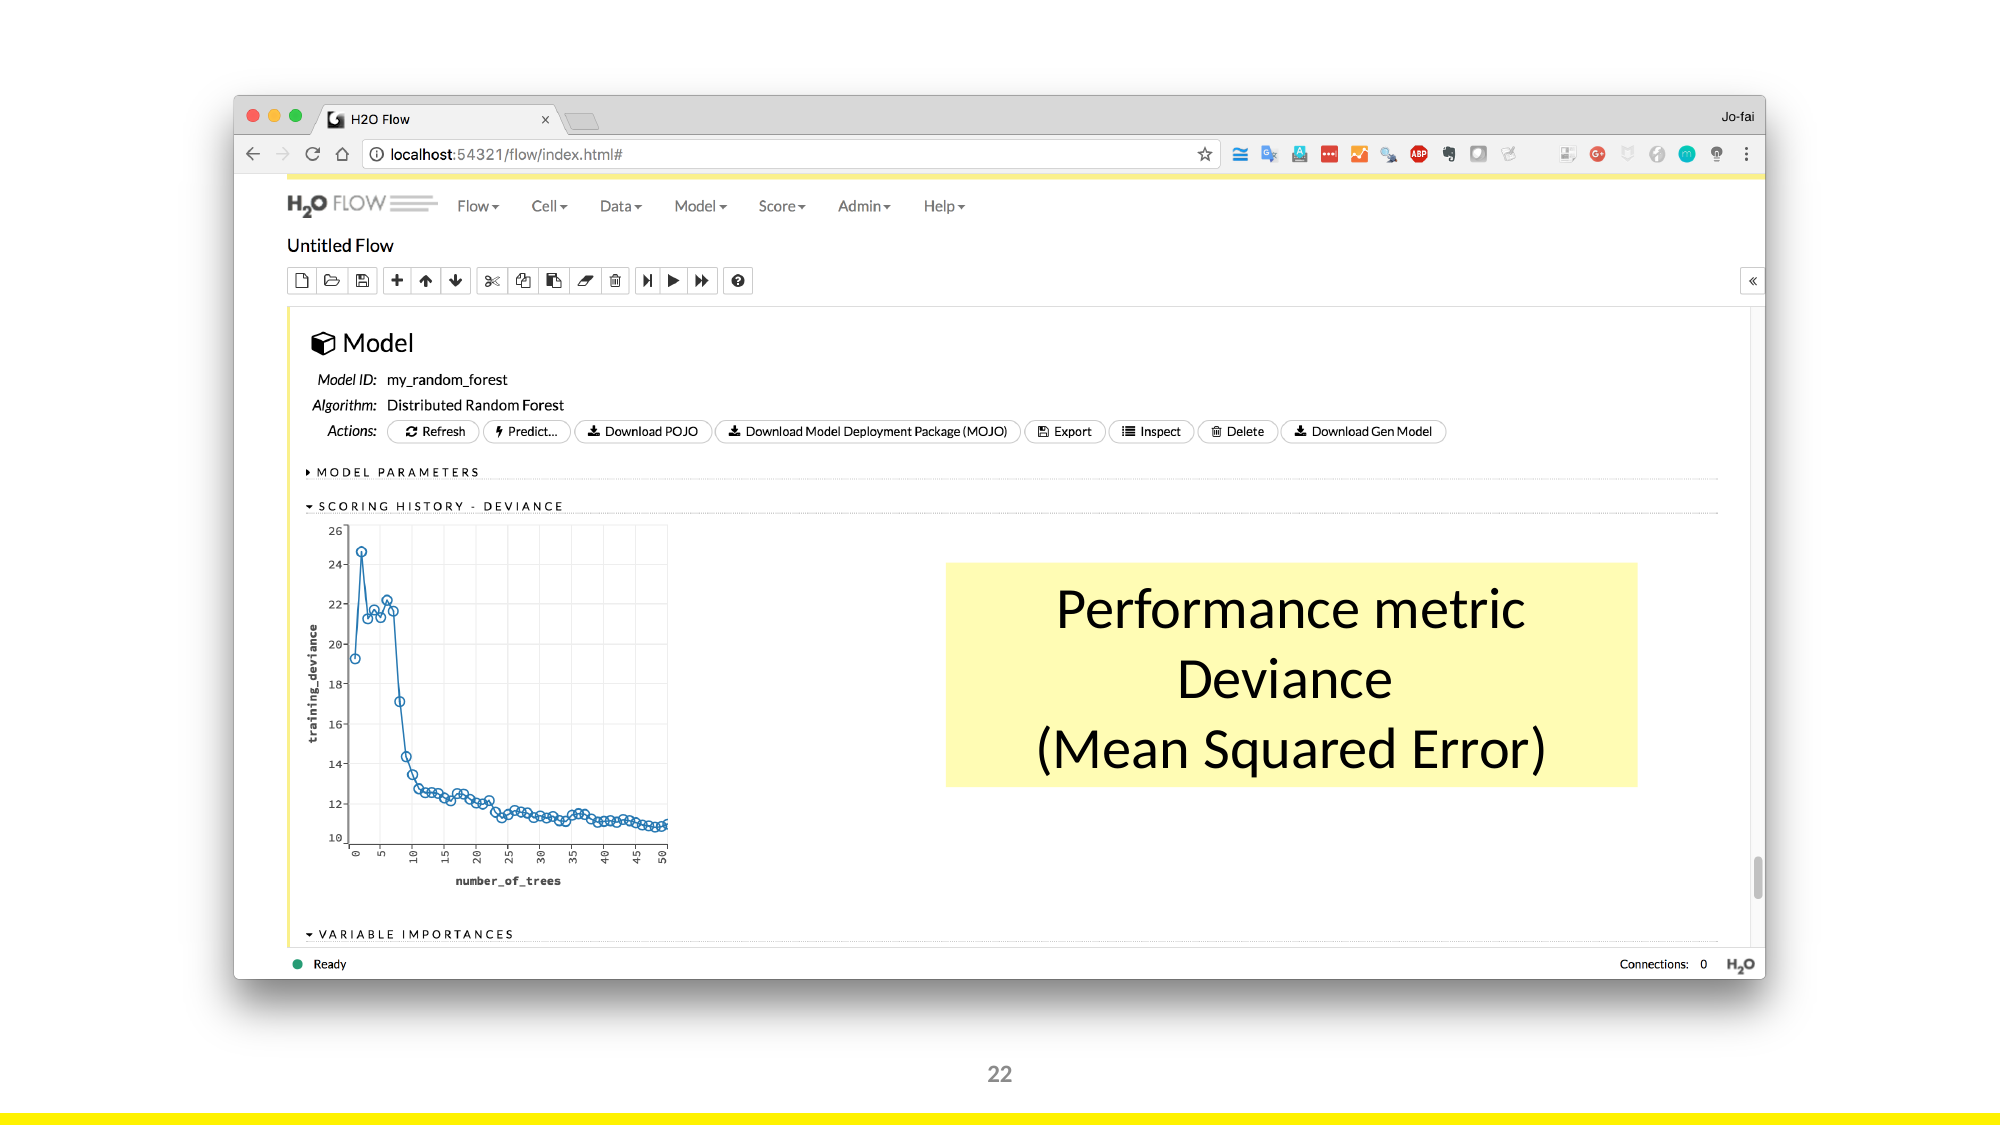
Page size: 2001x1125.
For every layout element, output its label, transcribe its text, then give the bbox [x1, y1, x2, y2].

slide_number 22 [774, 1064, 1225, 1103]
text_box [0, 1112, 2000, 1125]
picture [174, 61, 1825, 1064]
